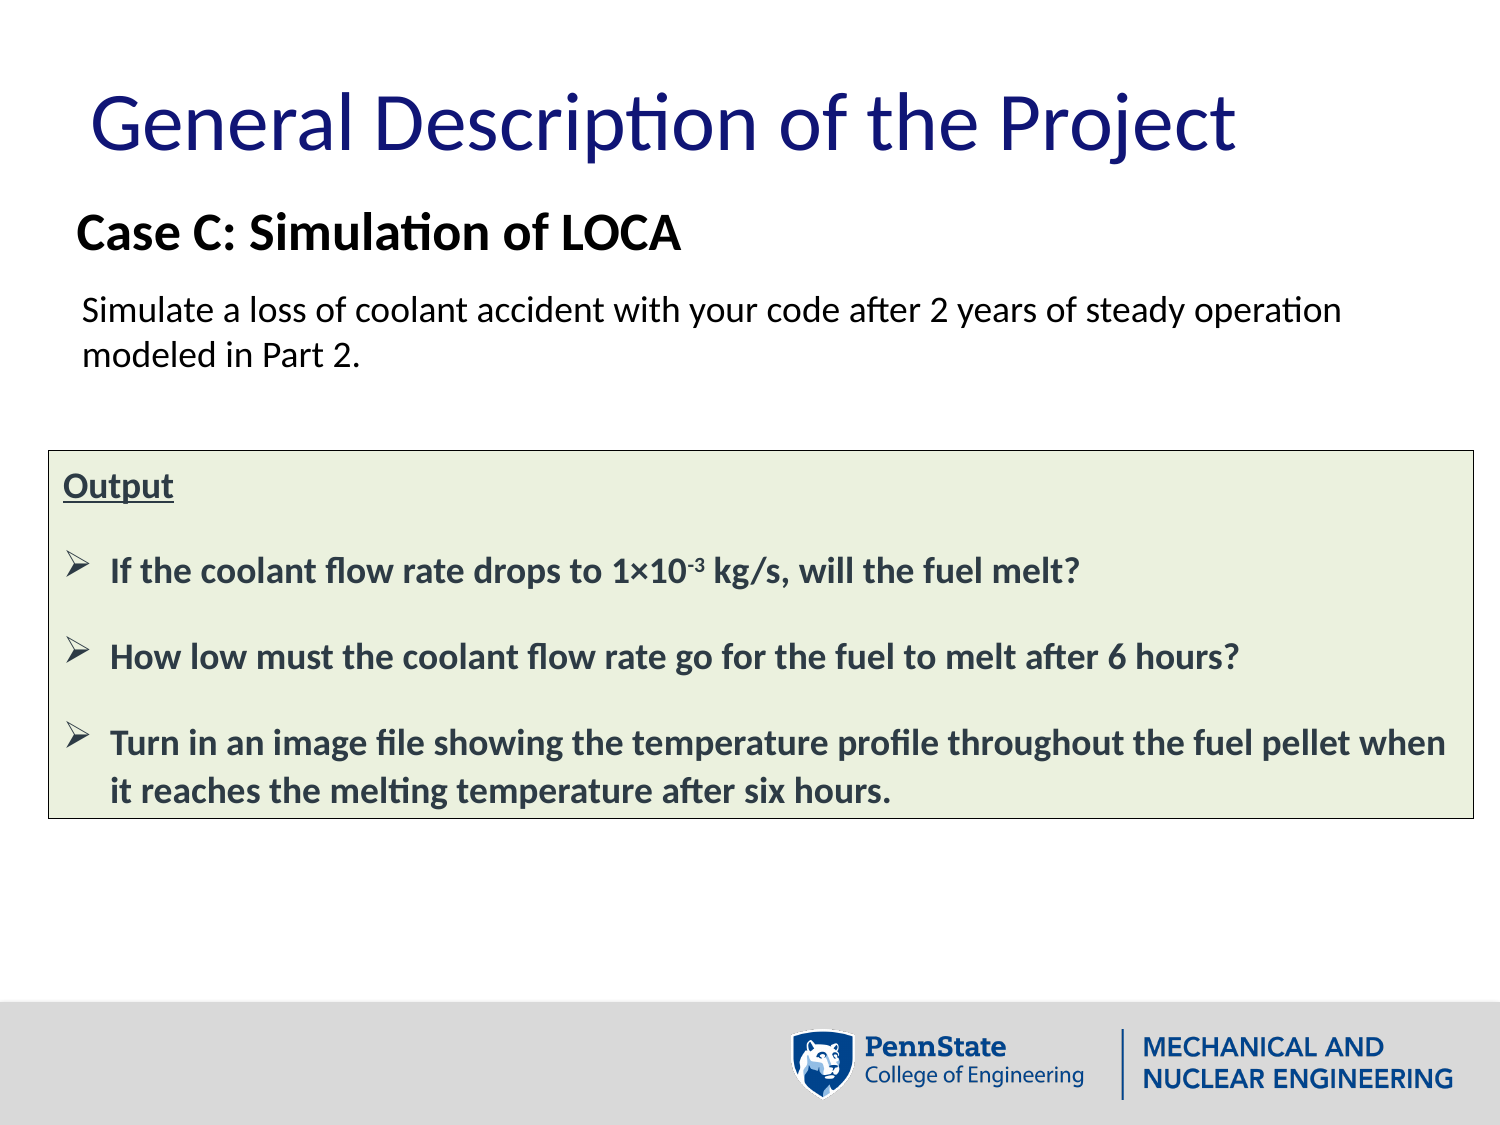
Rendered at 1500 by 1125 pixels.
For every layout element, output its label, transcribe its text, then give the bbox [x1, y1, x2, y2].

title General Description of the Project [75, 32, 1425, 189]
picture [790, 1029, 1454, 1100]
text_box Output If the coolant flow rate drops to 1×10-3 kg/s, will the fuel melt? How low must the coolant flow rate go for the fuel to melt after 6 hours? Turn in an image file showing the temperature profile throughout the fuel pellet when it reaches the melting temperature after six hours. [48, 450, 1474, 819]
text_box Case C: Simulation of LOCA [61, 189, 1474, 273]
text_box Simulate a loss of coolant accident with your code after 2 years of steady operation modeled in Part 2. [67, 277, 1468, 383]
